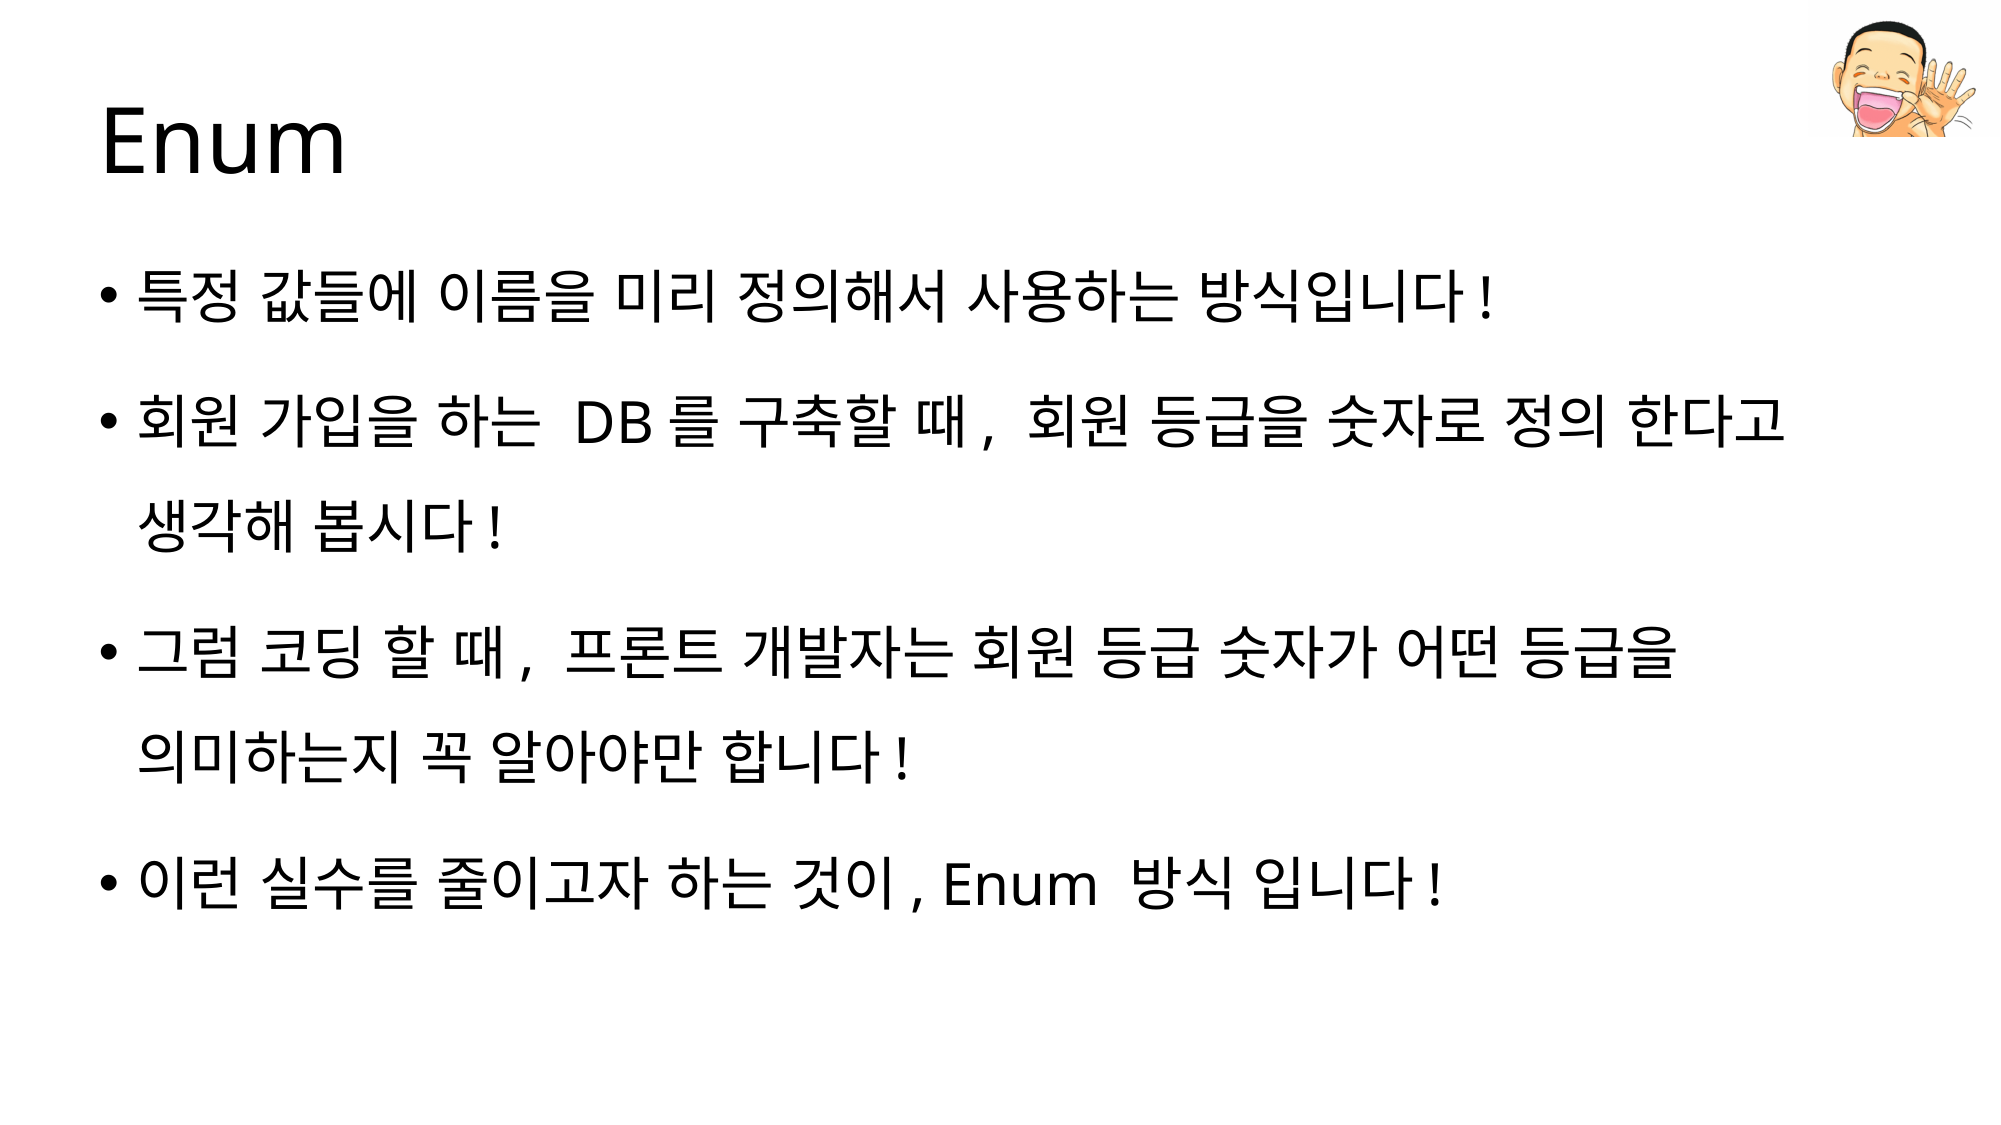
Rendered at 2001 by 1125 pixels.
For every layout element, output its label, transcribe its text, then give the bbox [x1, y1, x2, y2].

list 특정 값들에 이름을 미리 정의해서 사용하는 방식입니다! 회원 가입을 하는 DB를 구축할 때, 회원 등급을 숫자로 정의 한다고 생각해 봅시다! 그럼 코딩 할 때, 프론트 개발자는 회원 등급 숫자가 어떤 등급을 의미하는지 꼭 알아야만 합니다! 이런 실수를 줄이고자 하는 것이, Enum 방식 입니다! [83, 217, 1931, 1125]
picture [1931, 0, 2000, 137]
title Enum [83, 0, 1931, 217]
